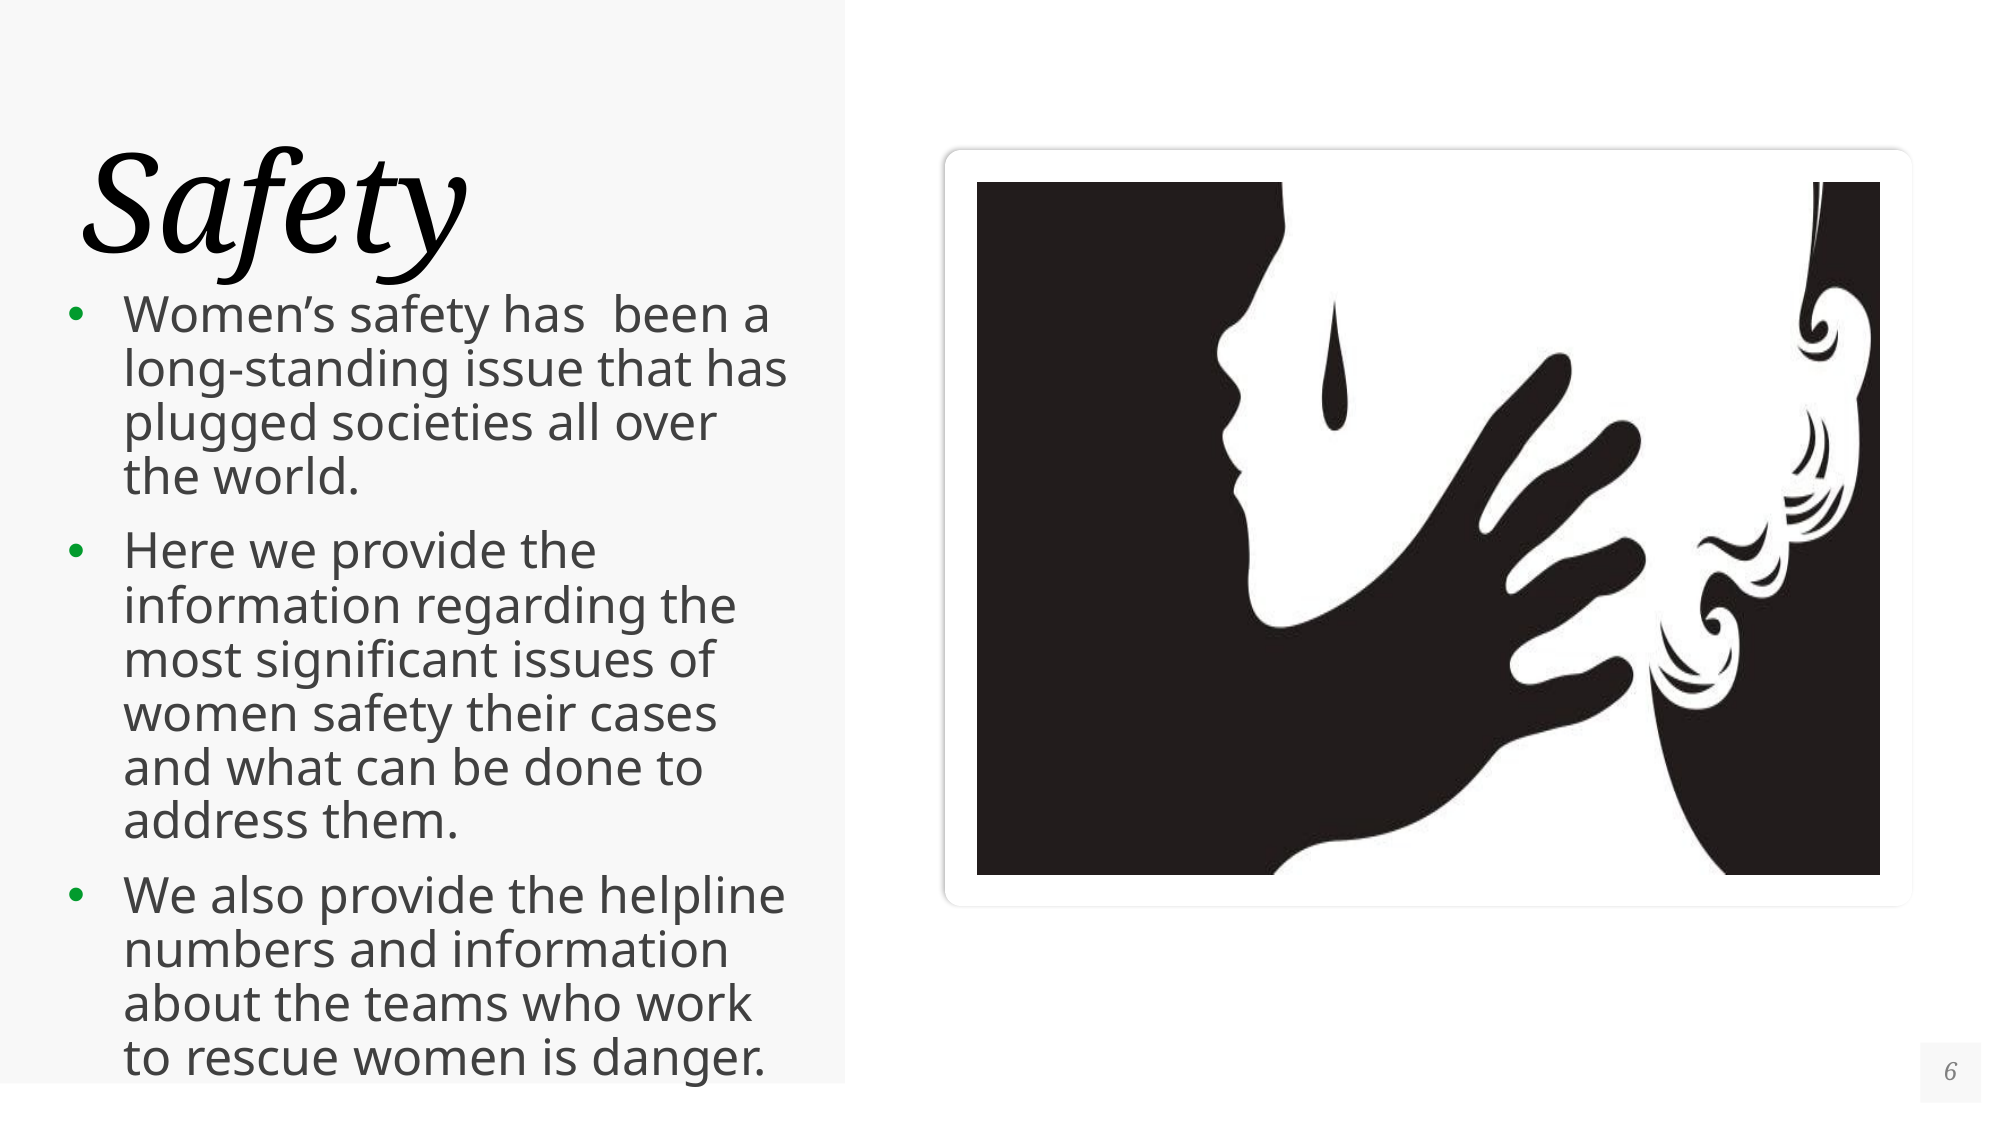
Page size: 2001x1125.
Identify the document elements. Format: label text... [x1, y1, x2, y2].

text_box Safety [67, 107, 591, 288]
picture [976, 181, 1881, 875]
title [0, 0, 845, 1084]
subtitle Women’s safety has been a long-standing issue that has plugged societies all over the world. Here we provide the information regarding the most significant issues of women safety their cases and what can be done to address them. We also provide the helpline numbers and information about the teams who work to rescue women is danger. [67, 289, 805, 1084]
slide_number 6 [1920, 1042, 1982, 1103]
